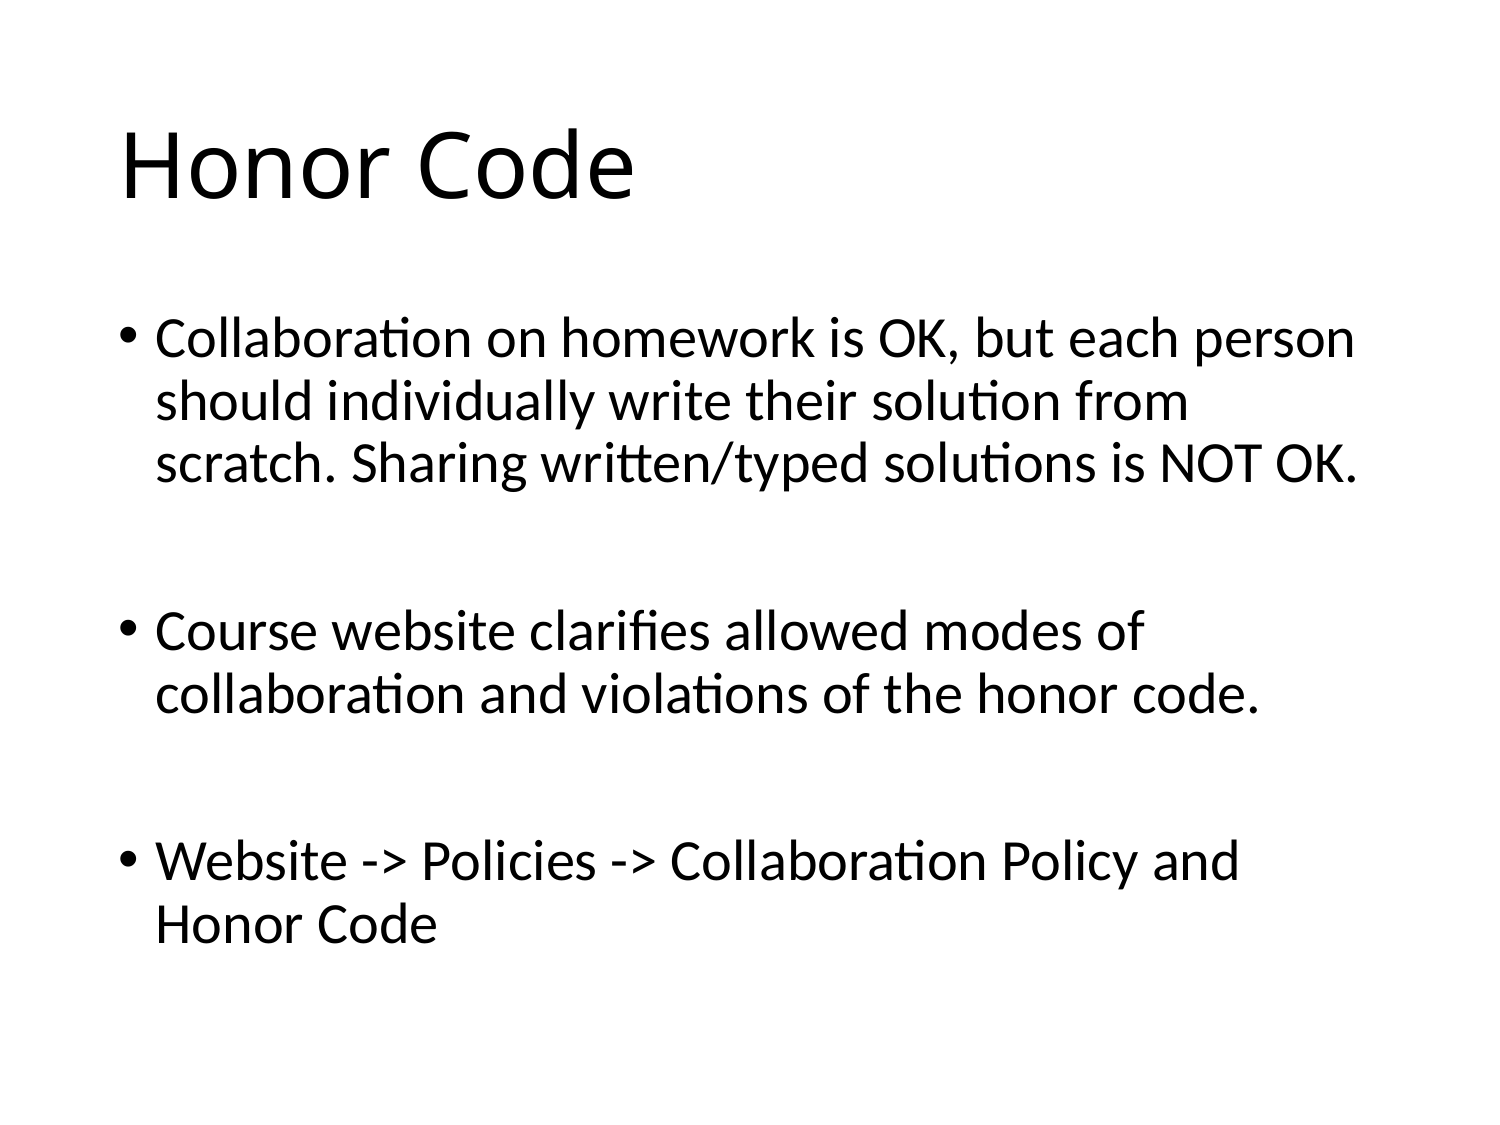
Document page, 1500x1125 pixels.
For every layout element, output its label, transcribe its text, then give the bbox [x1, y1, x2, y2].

title Honor Code [103, 59, 1397, 278]
list Collaboration on homework is OK, but each person should individually write their solution from scratch. Sharing written/typed solutions is NOT OK. Course website clarifies allowed modes of collaboration and violations of the honor code. Website -> Policies -> Collaboration Policy and Honor Code [103, 299, 1397, 1014]
